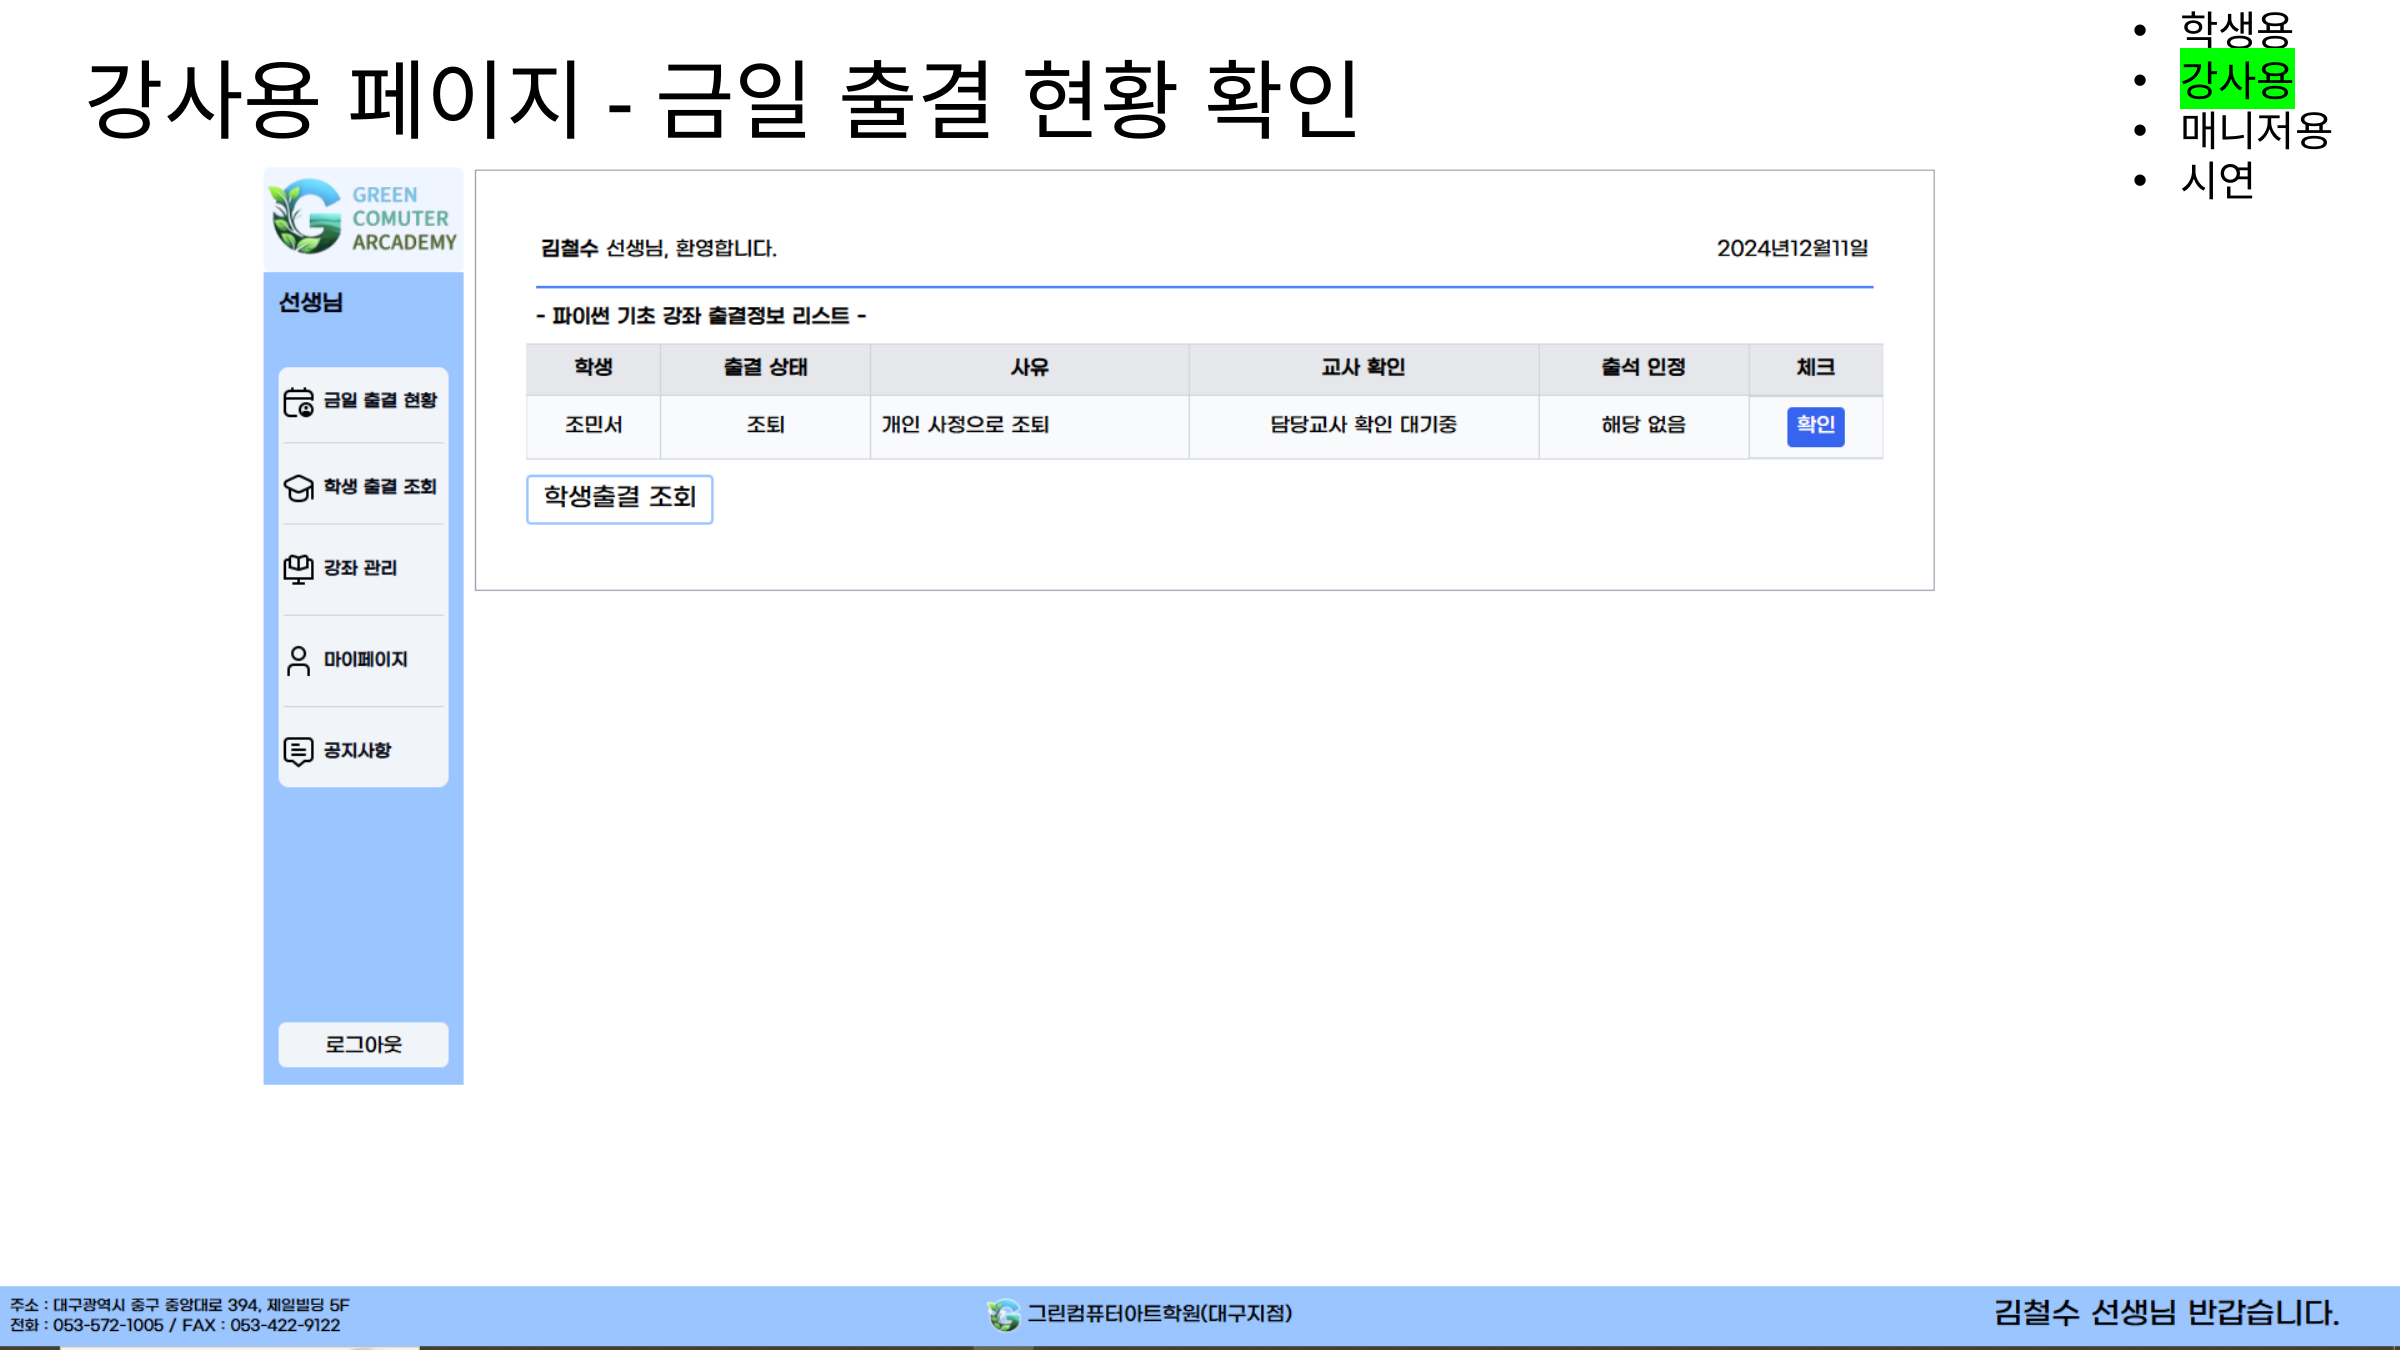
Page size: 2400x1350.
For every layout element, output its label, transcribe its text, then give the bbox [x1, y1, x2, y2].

text_box 강사용 페이지-금일 출결 현황 확인 [84, 41, 1303, 151]
picture [0, 156, 2400, 1350]
text_box 학생용 강사용 매니저용 시연 [2118, 0, 2391, 156]
